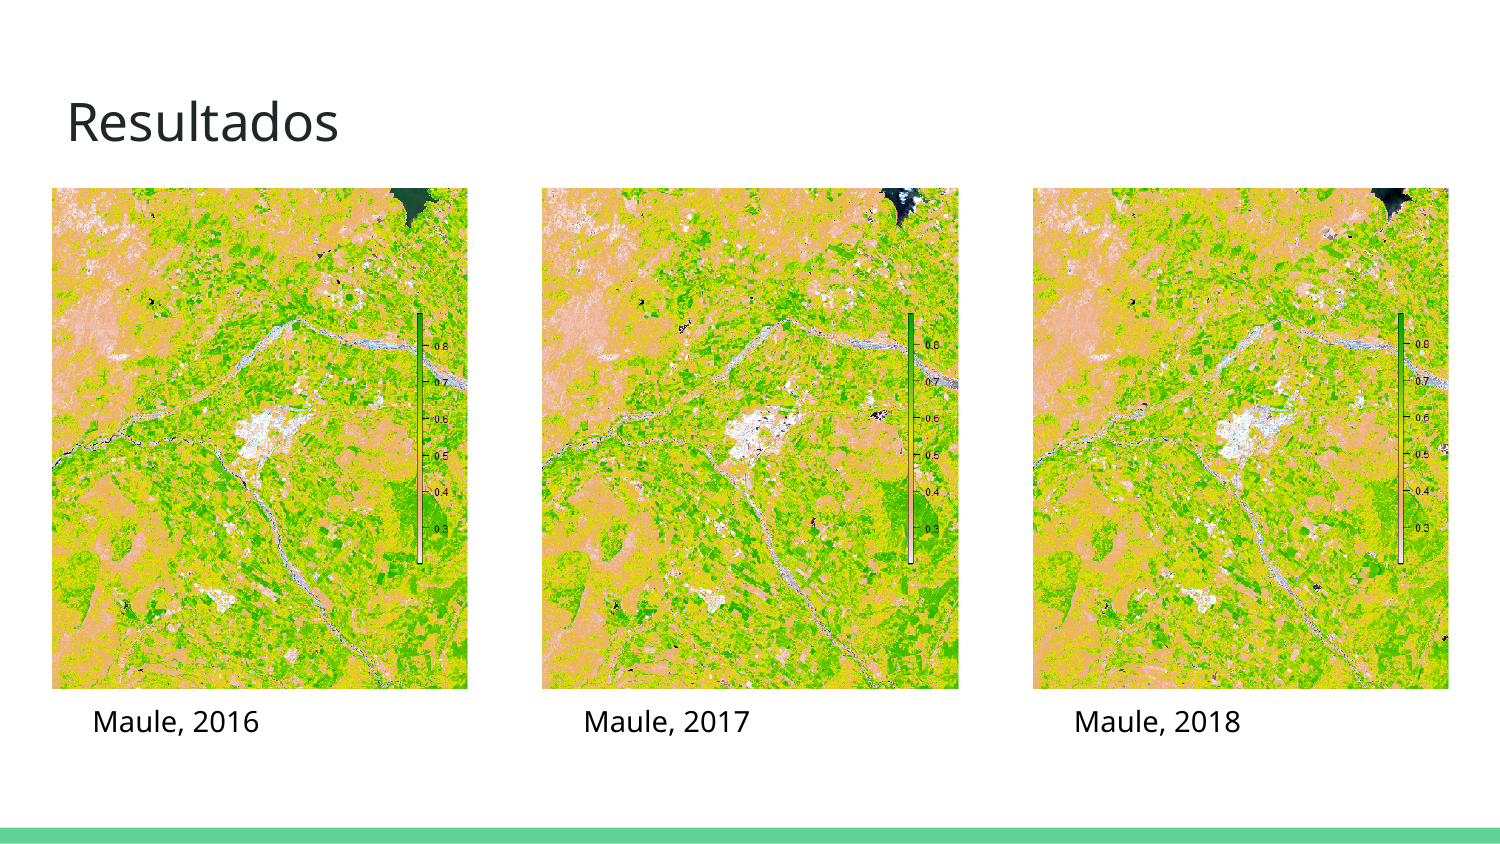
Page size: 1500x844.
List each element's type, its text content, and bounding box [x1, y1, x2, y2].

picture [541, 188, 959, 689]
picture [1032, 188, 1450, 689]
text_box Maule, 2018 [1058, 697, 1423, 754]
text_box Maule, 2017 [568, 697, 932, 754]
text_box Maule, 2016 [77, 697, 441, 754]
title Resultados [51, 72, 1449, 167]
picture [50, 188, 468, 689]
